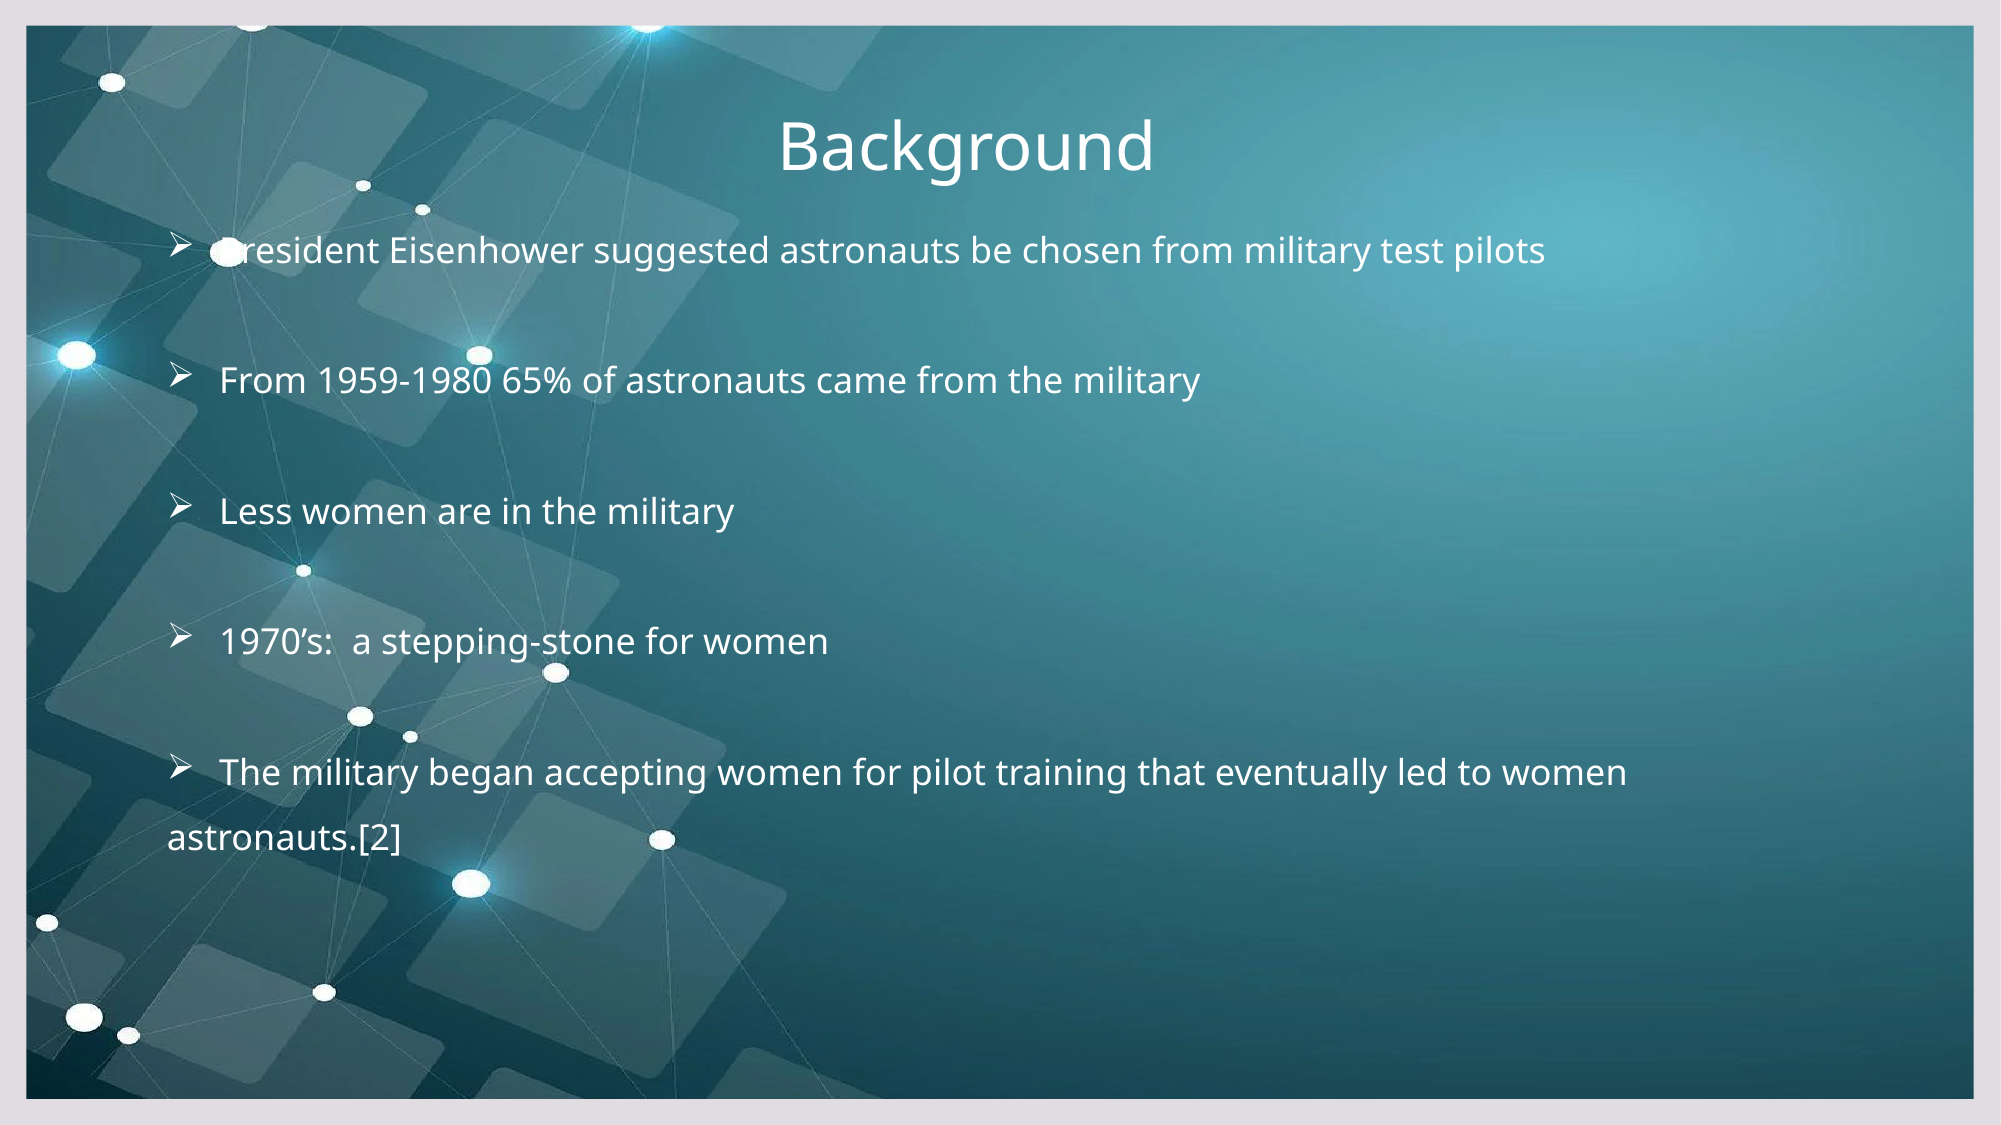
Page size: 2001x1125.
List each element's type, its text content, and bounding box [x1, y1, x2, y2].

title Background [135, 0, 1799, 192]
picture [27, 26, 1973, 1099]
list President Eisenhower suggested astronauts be chosen from military test pilots From 1959-1980 65% of astronauts came from the military Less women are in the military 1970’s: a stepping-stone for women The military began accepting women for pilot training that eventually led to women astronauts.[2] [151, 215, 1815, 867]
